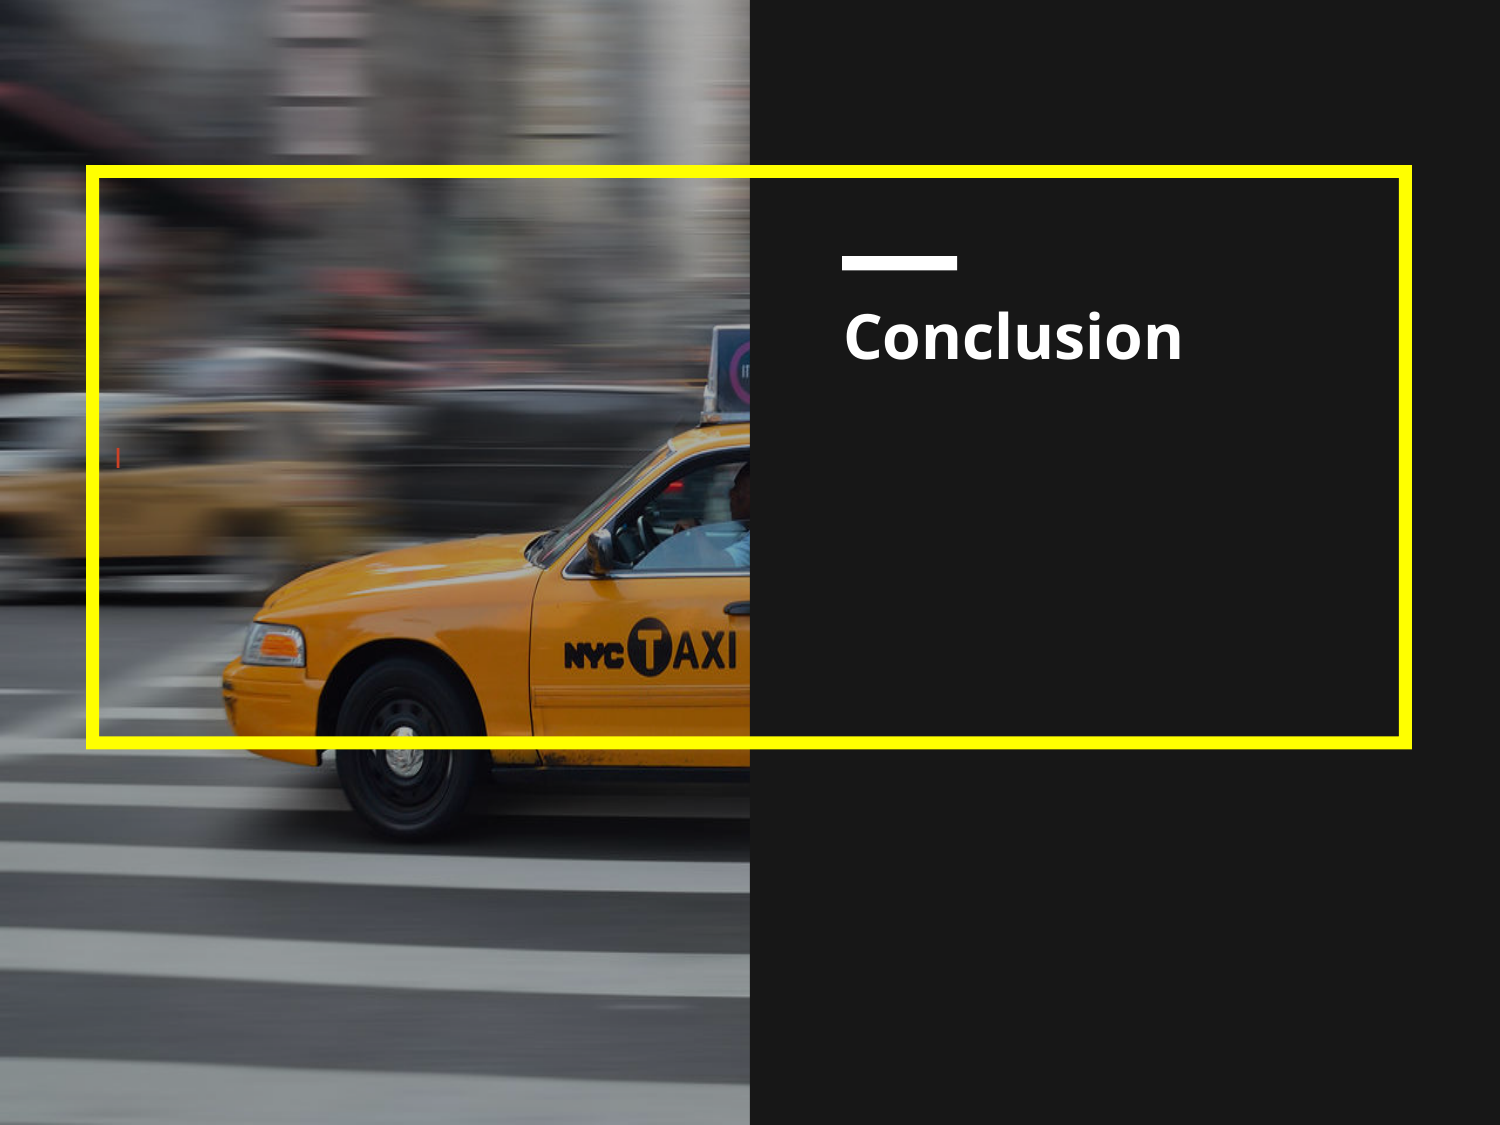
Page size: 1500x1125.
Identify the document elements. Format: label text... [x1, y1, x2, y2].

text_box Conclusion [828, 281, 1407, 643]
text_box I [86, 165, 1412, 750]
text_box [0, 0, 1500, 1125]
text_box [842, 256, 958, 271]
